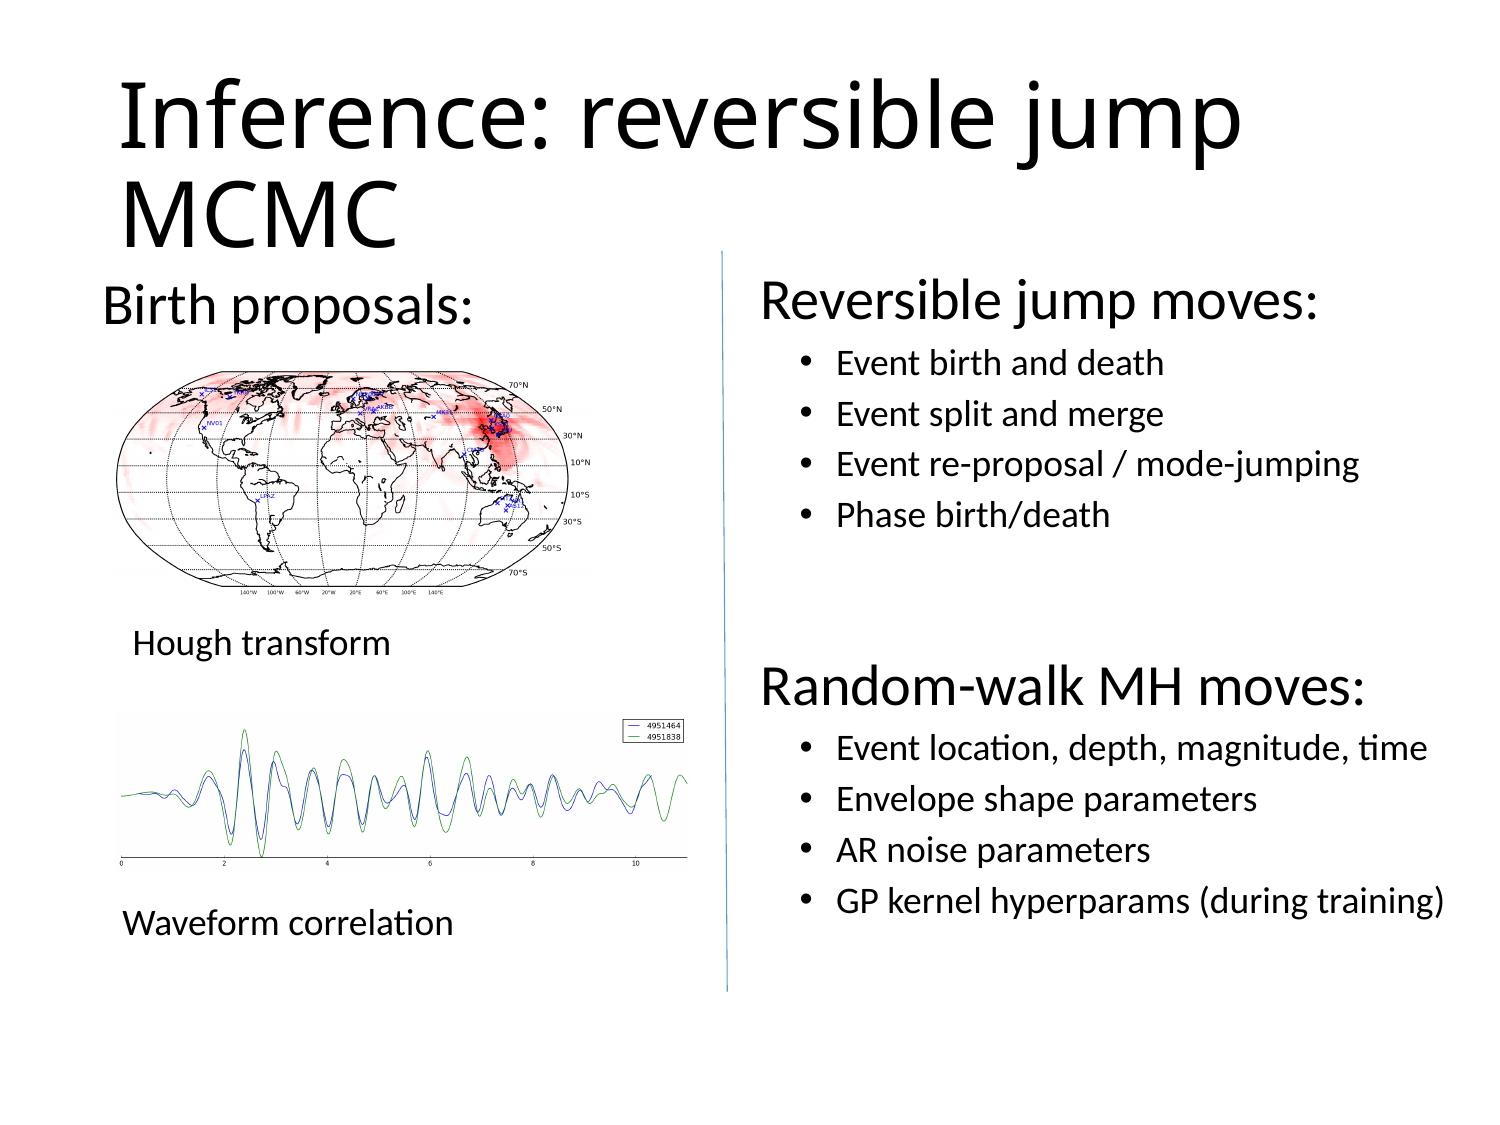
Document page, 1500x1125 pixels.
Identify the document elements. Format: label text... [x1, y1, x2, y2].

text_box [722, 250, 728, 992]
list Random-walk MH moves: Event location, depth, magnitude, time Envelope shape parameters AR noise parameters GP kernel hyperparams (during training) [745, 647, 1500, 948]
text_box Waveform correlation [0, 890, 620, 951]
picture [115, 711, 692, 870]
text_box Birth proposals: [0, 258, 620, 344]
picture [109, 365, 597, 601]
text_box Hough transform [0, 610, 528, 671]
title Inference: reversible jump MCMC [103, 59, 1397, 278]
text_box Reversible jump moves: Event birth and death Event split and merge Event re-proposal / mode-jumping Phase birth/death [745, 262, 1500, 563]
